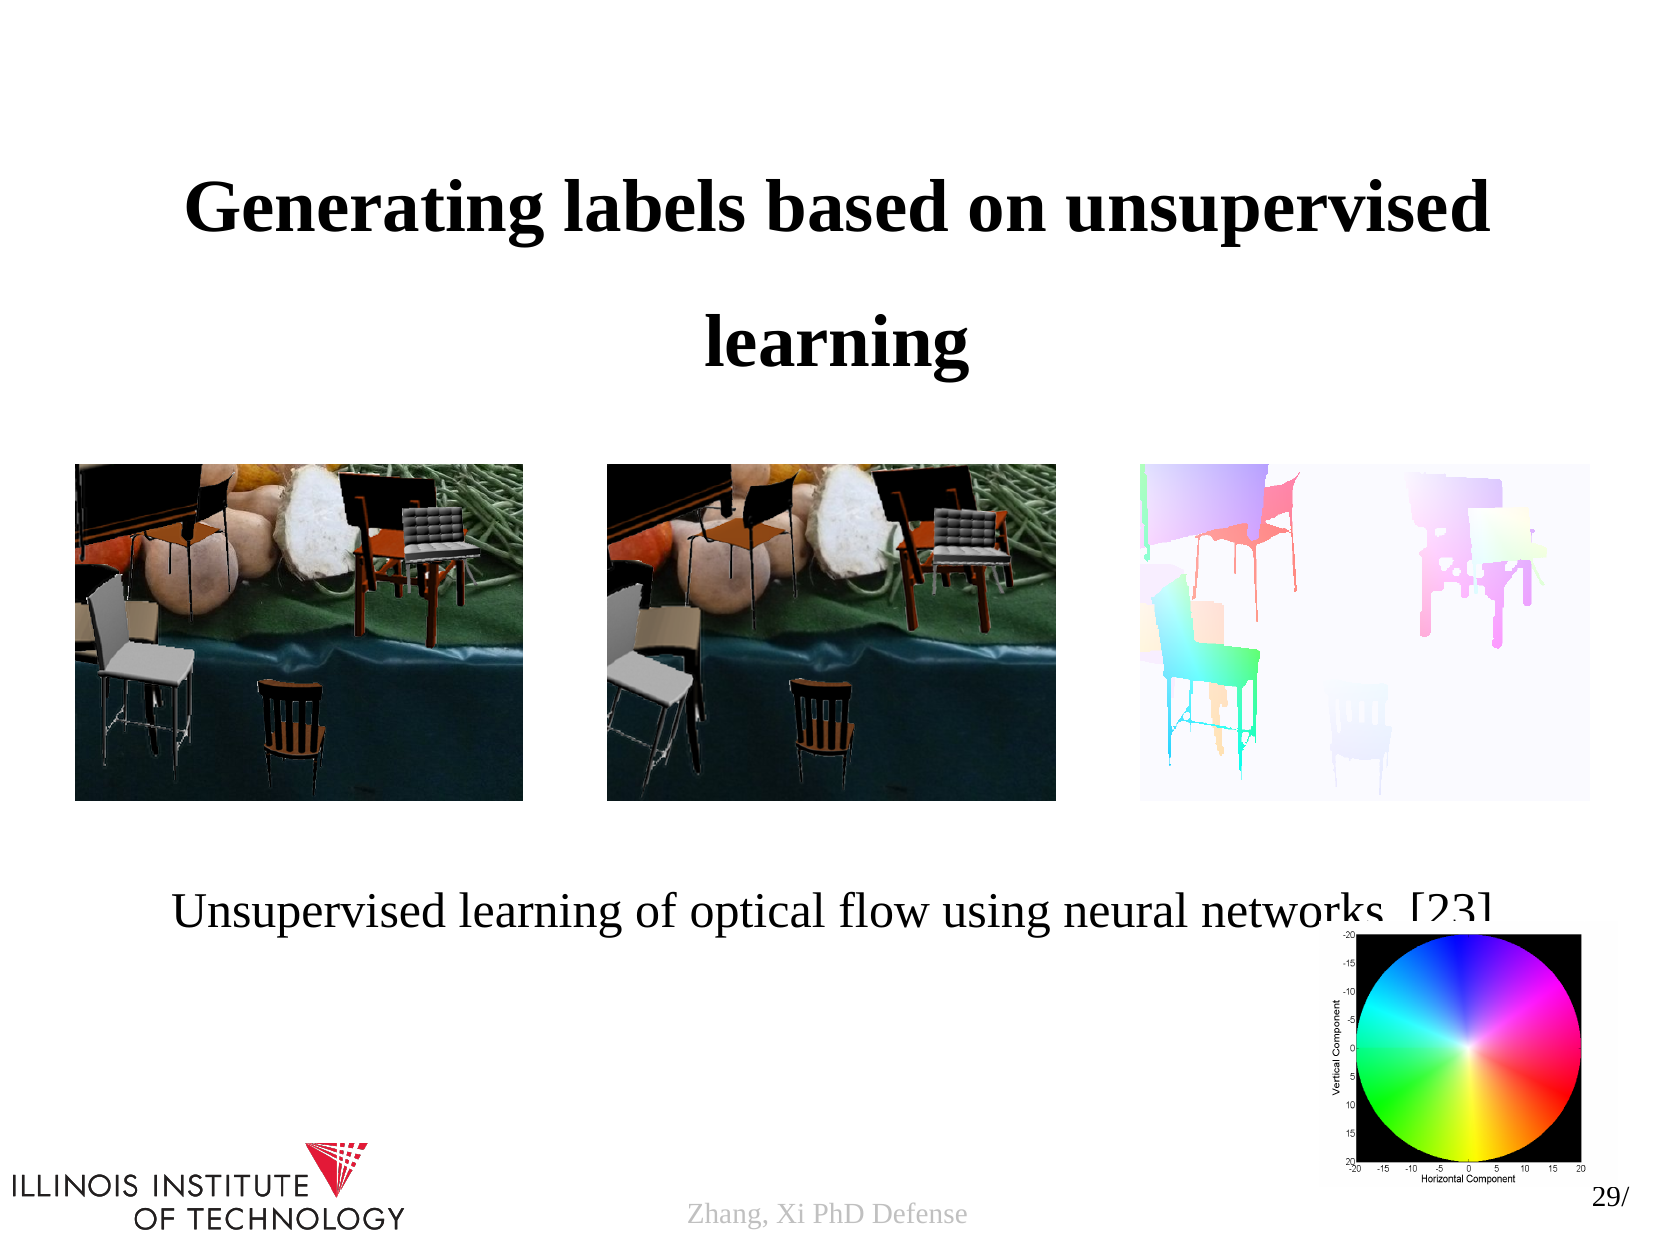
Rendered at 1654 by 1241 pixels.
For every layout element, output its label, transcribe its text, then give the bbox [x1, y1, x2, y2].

picture [13, 1142, 405, 1230]
text_box Unsupervised learning of optical flow using neural networks. [23] [156, 839, 1509, 945]
picture [1319, 921, 1618, 1187]
text_box Generating labels based on unsupervised learning [126, 104, 1549, 390]
picture [74, 464, 523, 801]
picture [1139, 464, 1590, 801]
footer Zhang, Xi PhD Defense [565, 1194, 1090, 1241]
picture [607, 464, 1056, 801]
slide_number 29/ [1193, 1176, 1630, 1241]
